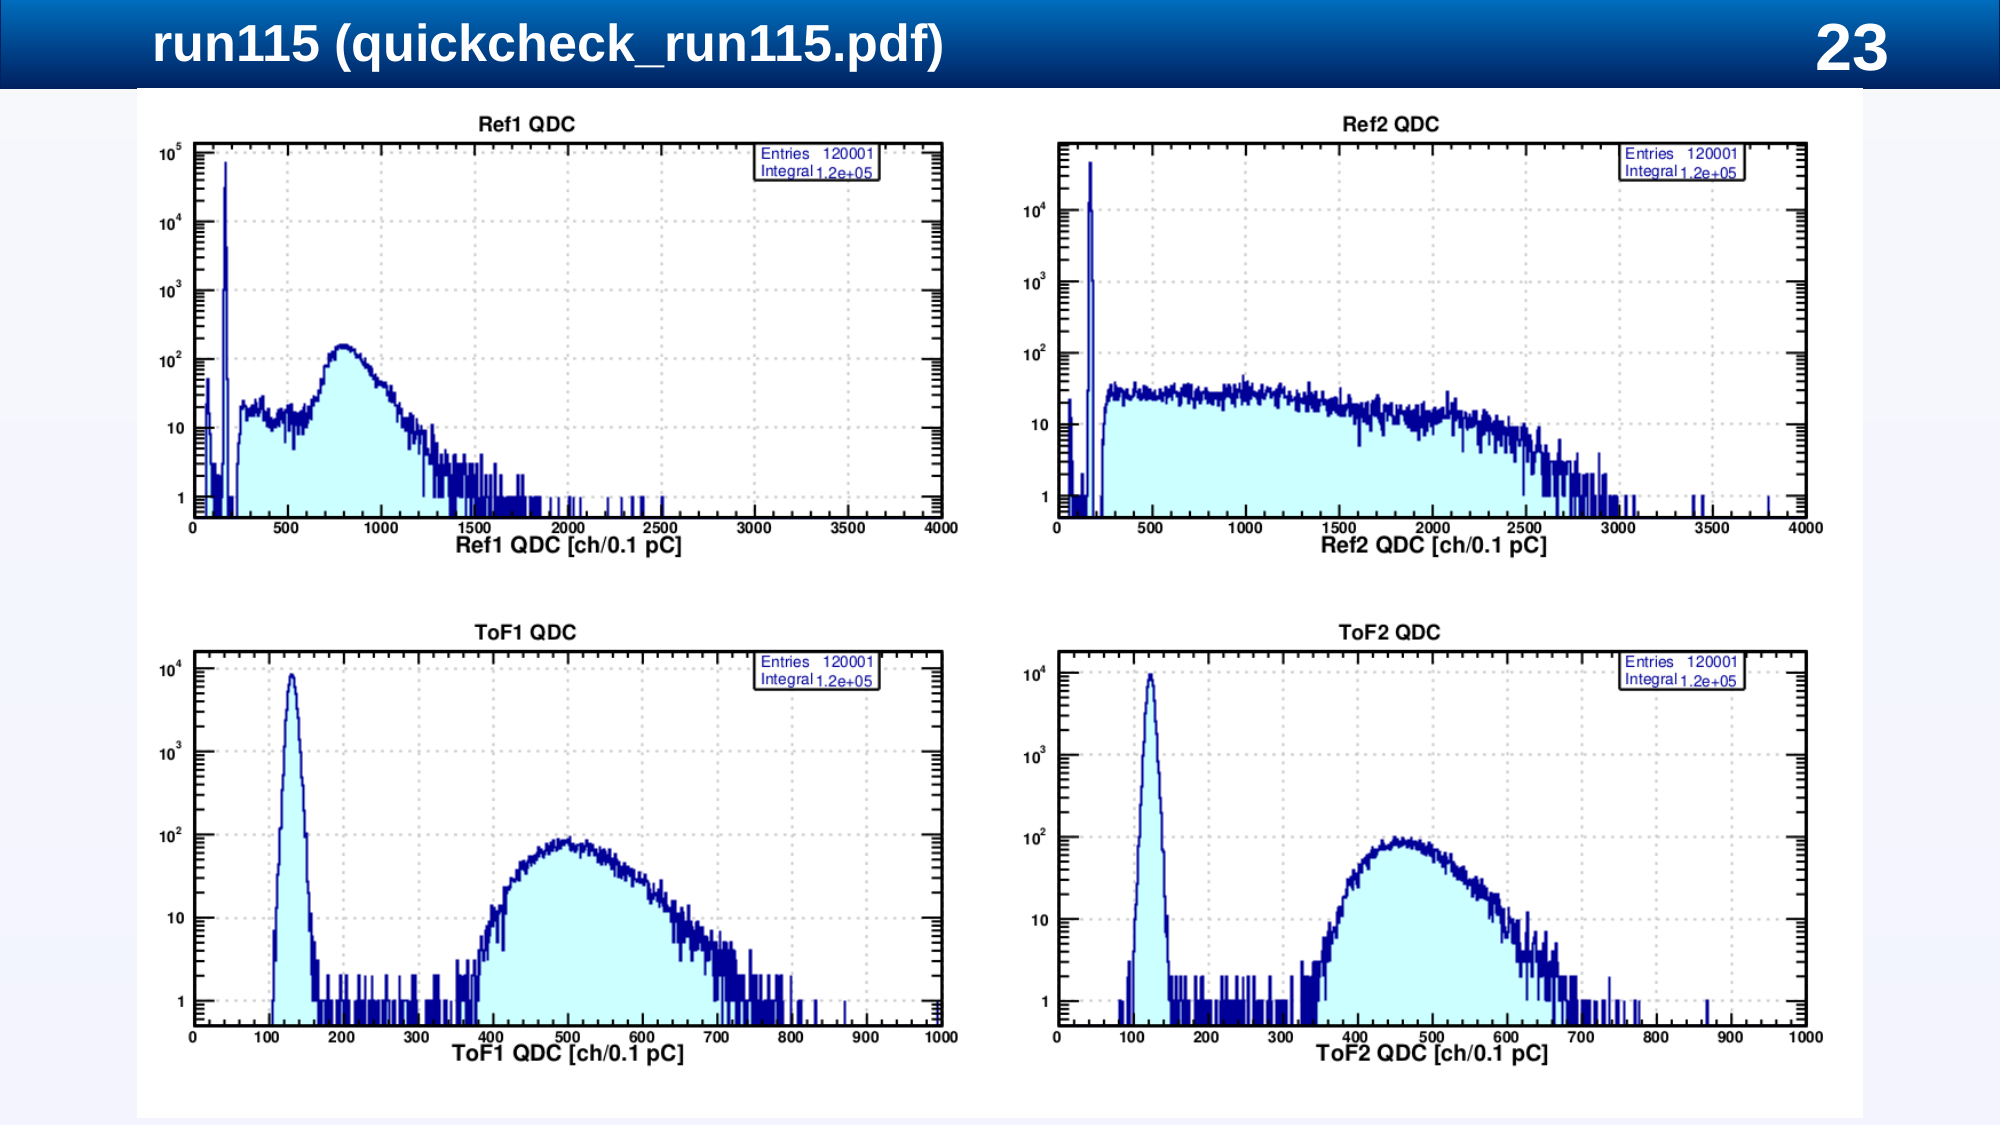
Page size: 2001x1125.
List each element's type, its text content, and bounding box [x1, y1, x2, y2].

title run115 (quickcheck_run115.pdf) [137, 0, 1863, 88]
picture [137, 88, 1863, 1119]
